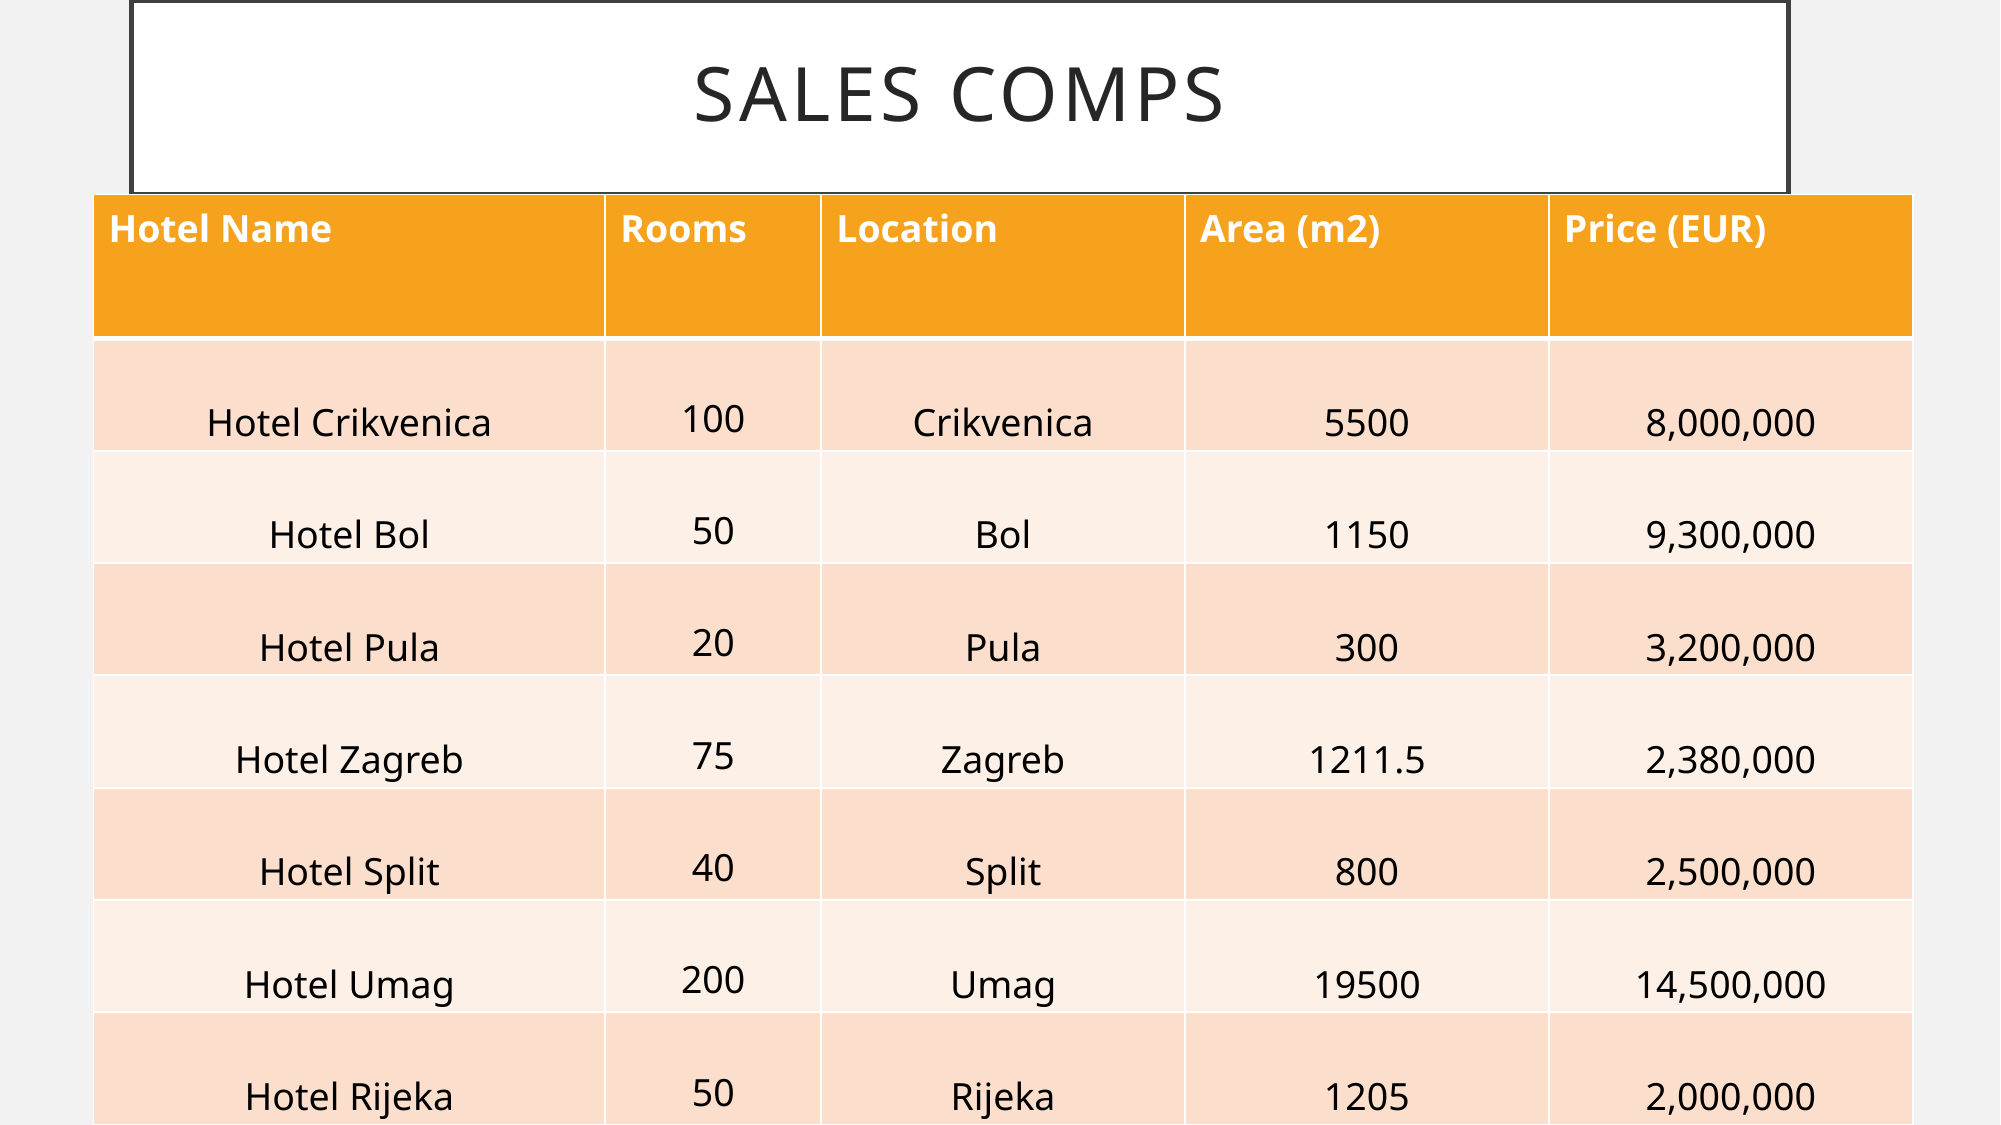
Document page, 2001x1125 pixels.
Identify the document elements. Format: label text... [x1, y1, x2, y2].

table_cell Crikvenica [822, 341, 1184, 450]
table_cell 14,500,000 [1550, 901, 1912, 1011]
table_cell 2,500,000 [1550, 789, 1912, 899]
table_cell Hotel Umag [94, 901, 604, 1011]
table_cell Bol [822, 452, 1184, 562]
table_cell 200 [606, 901, 820, 1011]
table_cell 800 [1186, 789, 1548, 899]
table_cell 40 [606, 789, 820, 899]
table_cell 1211.5 [1186, 676, 1548, 787]
table_cell 2,000,000 [1550, 1013, 1912, 1124]
table_cell Hotel Crikvenica [94, 341, 604, 450]
table_header Area (m2) [1186, 195, 1548, 336]
table_cell Hotel Pula [94, 564, 604, 674]
table_cell Hotel Zagreb [94, 676, 604, 787]
table_cell 75 [606, 676, 820, 787]
table_cell 9,300,000 [1550, 452, 1912, 562]
table_cell Zagreb [822, 676, 1184, 787]
table_header Location [822, 195, 1184, 336]
table_cell 20 [606, 564, 820, 674]
table_header Hotel Name [94, 195, 604, 336]
table_cell 50 [606, 452, 820, 562]
table_cell Rijeka [822, 1013, 1184, 1124]
table_cell Hotel Split [94, 789, 604, 899]
table_cell 5500 [1186, 341, 1548, 450]
table_cell 8,000,000 [1550, 341, 1912, 450]
table_cell 300 [1186, 564, 1548, 674]
table_cell Split [822, 789, 1184, 899]
table_header Price (EUR) [1550, 195, 1912, 336]
table_cell 2,380,000 [1550, 676, 1912, 787]
table_cell 1150 [1186, 452, 1548, 562]
table_cell 1205 [1186, 1013, 1548, 1124]
table_cell Hotel Bol [94, 452, 604, 562]
table_cell 50 [606, 1013, 820, 1124]
table_cell 3,200,000 [1550, 564, 1912, 674]
table_header Rooms [606, 195, 820, 336]
table_cell 19500 [1186, 901, 1548, 1011]
table_cell 100 [606, 341, 820, 450]
title Sales Comps [129, 0, 1791, 194]
table_cell Umag [822, 901, 1184, 1011]
table_cell Hotel Rijeka [94, 1013, 604, 1124]
table_cell Pula [822, 564, 1184, 674]
